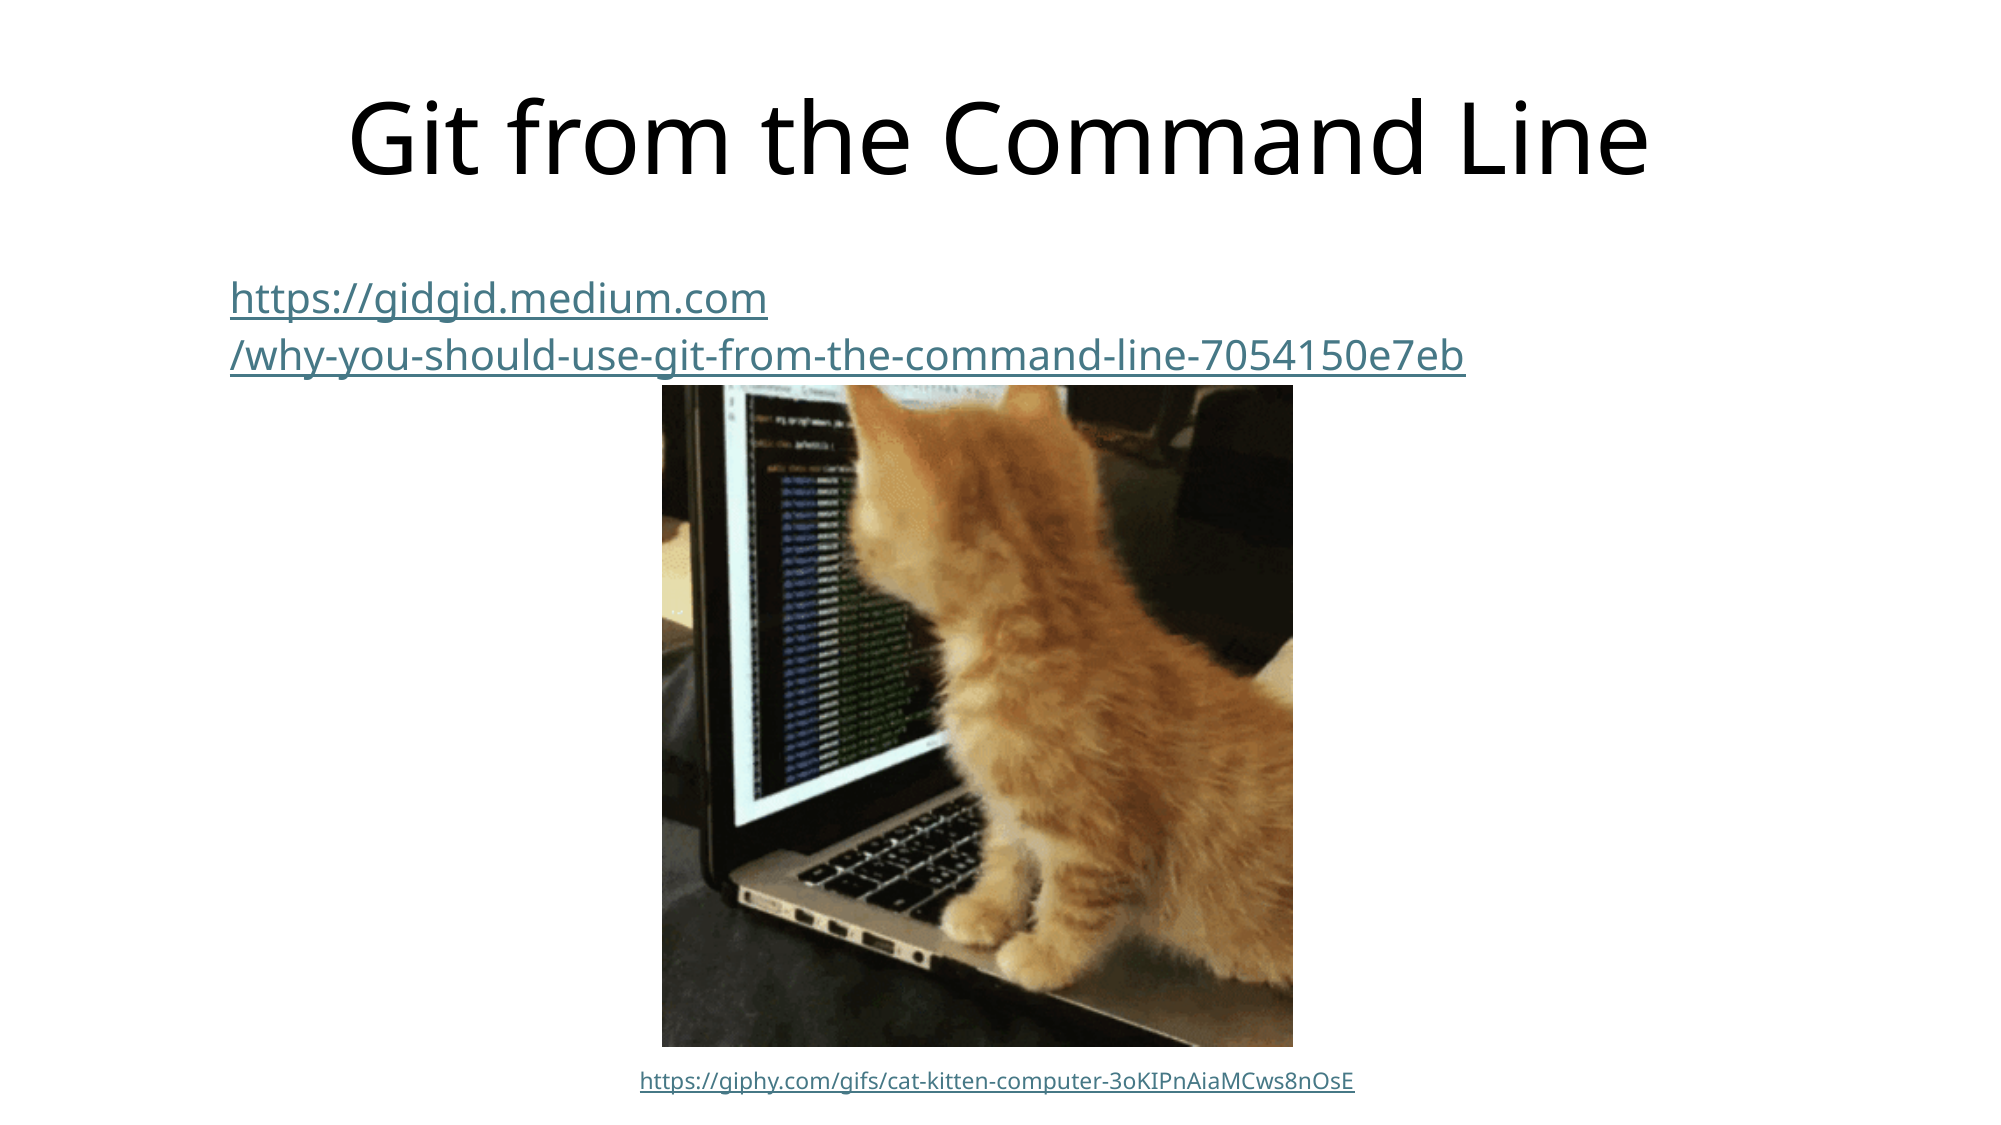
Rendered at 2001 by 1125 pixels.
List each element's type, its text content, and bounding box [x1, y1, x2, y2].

title Git from the Command Line [249, 56, 1750, 205]
text_box https://giphy.com/gifs/cat-kitten-computer-3oKIPnAiaMCws8nOsE [624, 1059, 1375, 1106]
text_box https://gidgid.medium.com/why-you-should-use-git-from-the-command-line-7054150e7eb [214, 264, 1896, 394]
picture [662, 384, 1293, 1047]
